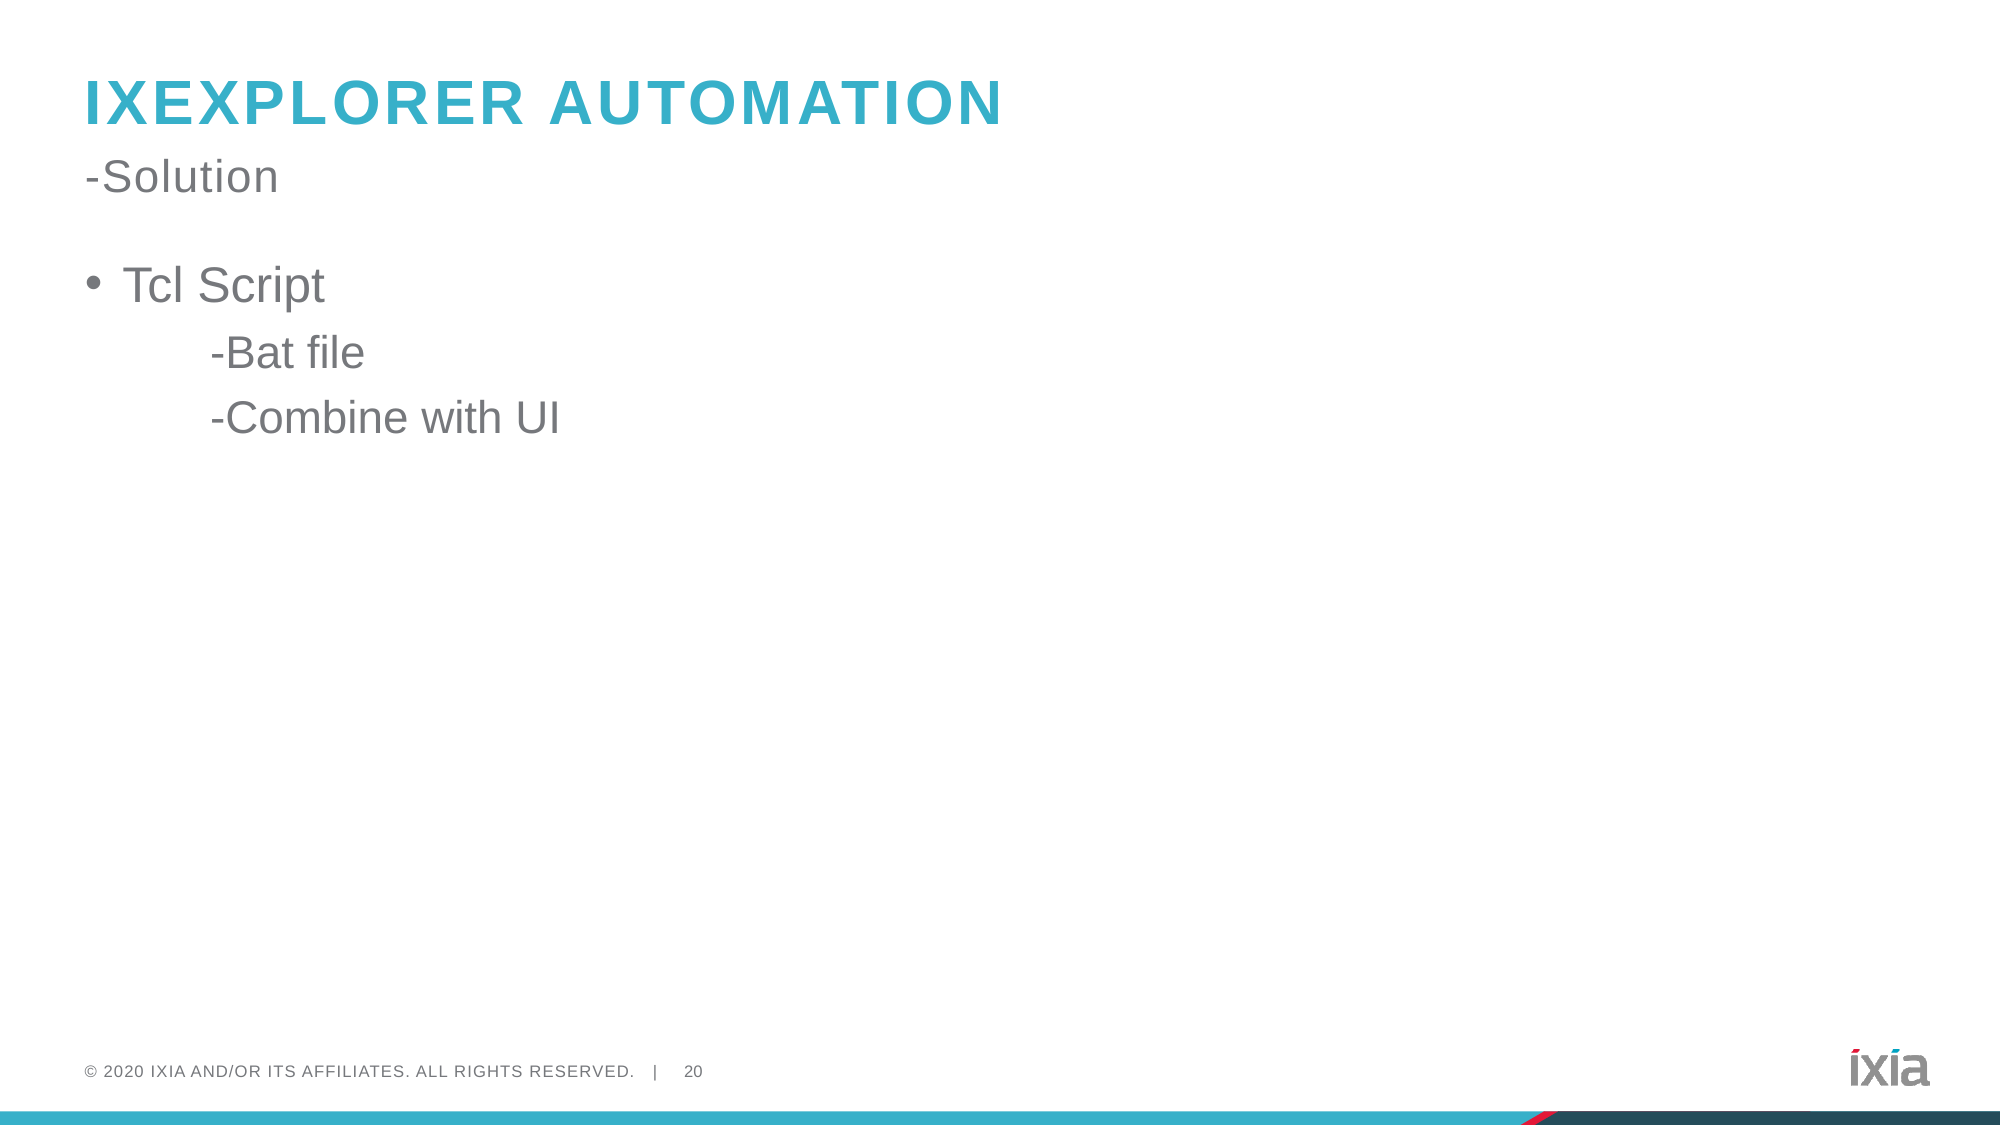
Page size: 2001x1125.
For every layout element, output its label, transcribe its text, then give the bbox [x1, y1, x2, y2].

title Ixexplorer automation [69, 46, 1930, 145]
list -Solution [69, 145, 1930, 211]
picture [1851, 1049, 1930, 1086]
list Tcl Script -Bat file -Combine with UI [69, 245, 1930, 1034]
